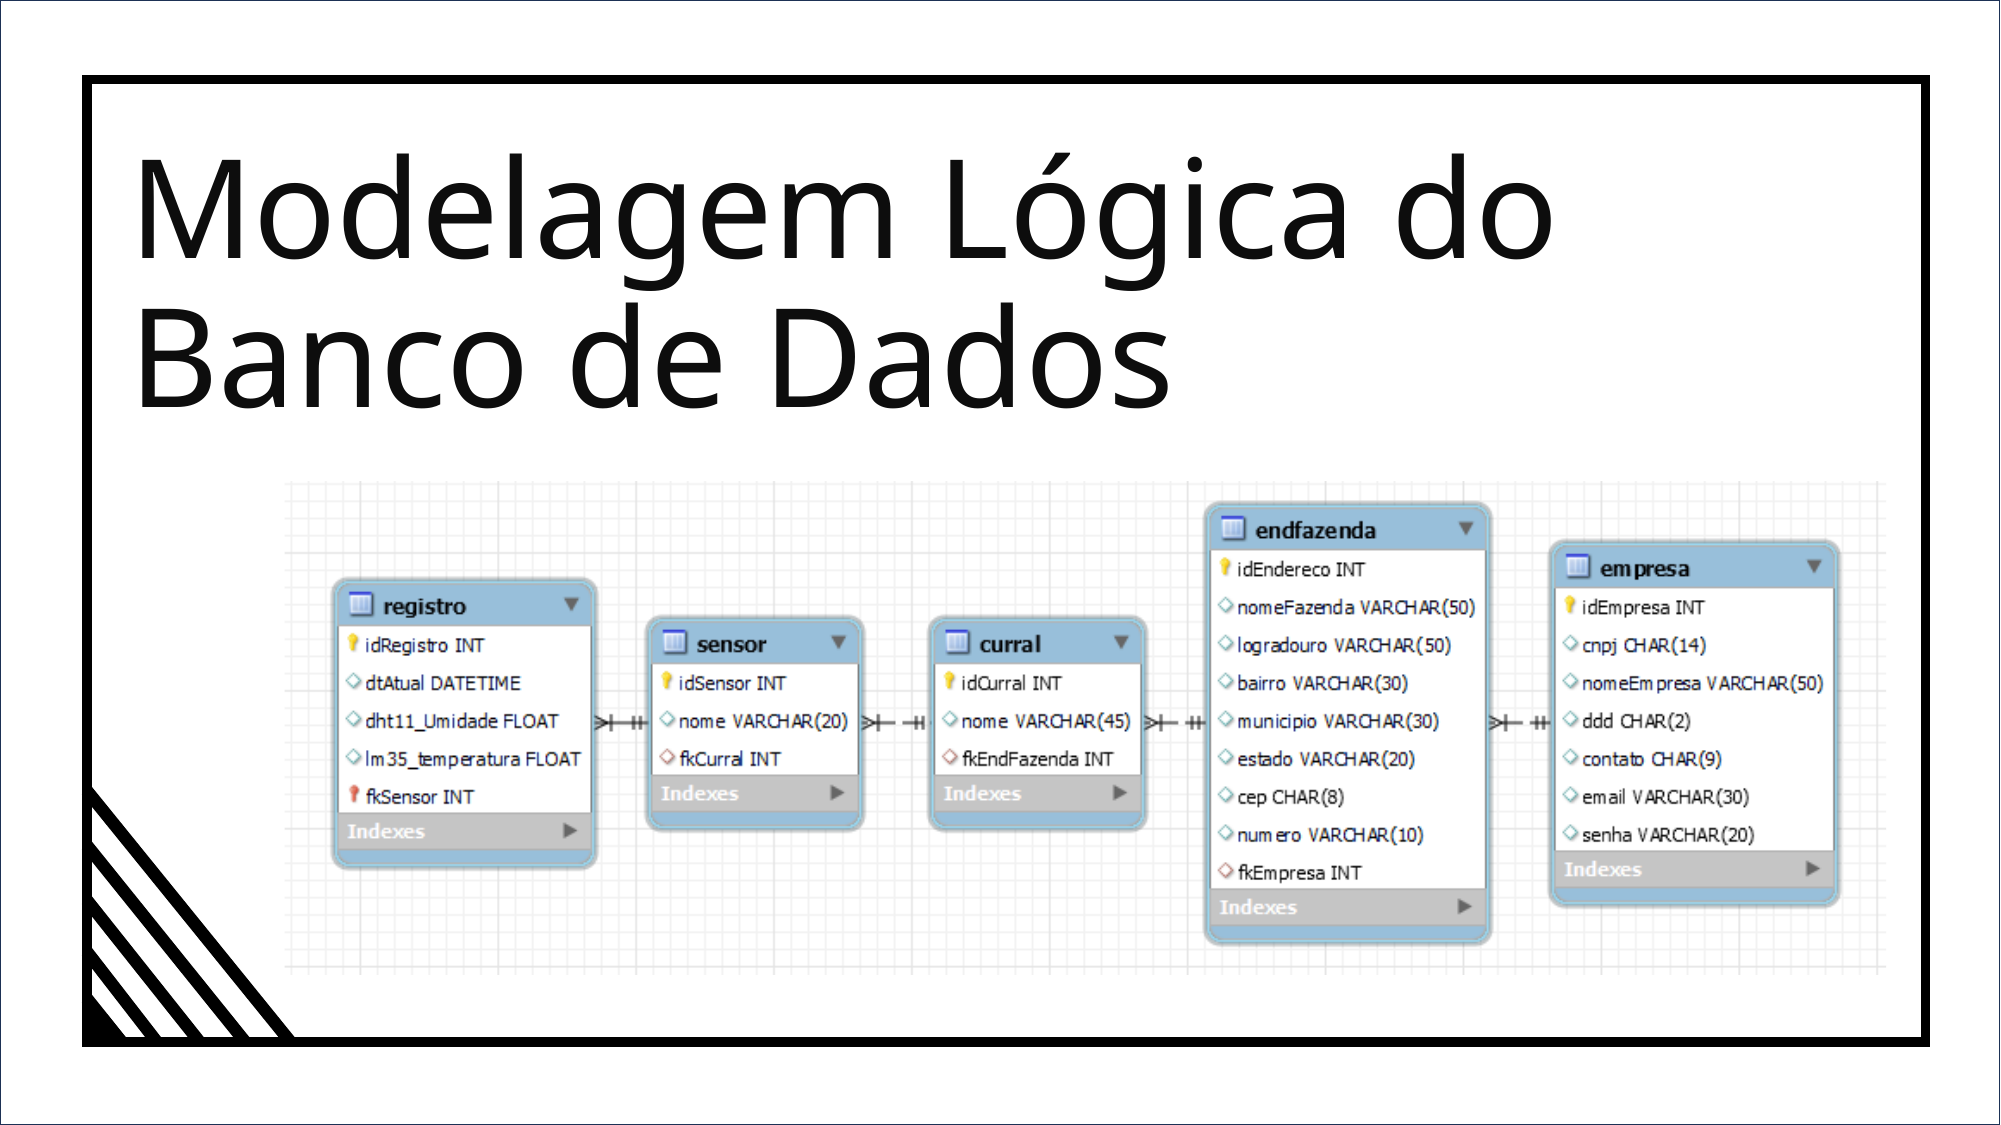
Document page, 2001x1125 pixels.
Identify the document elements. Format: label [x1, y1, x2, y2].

text_box [86, 79, 1926, 1043]
picture [0, 0, 2000, 1125]
